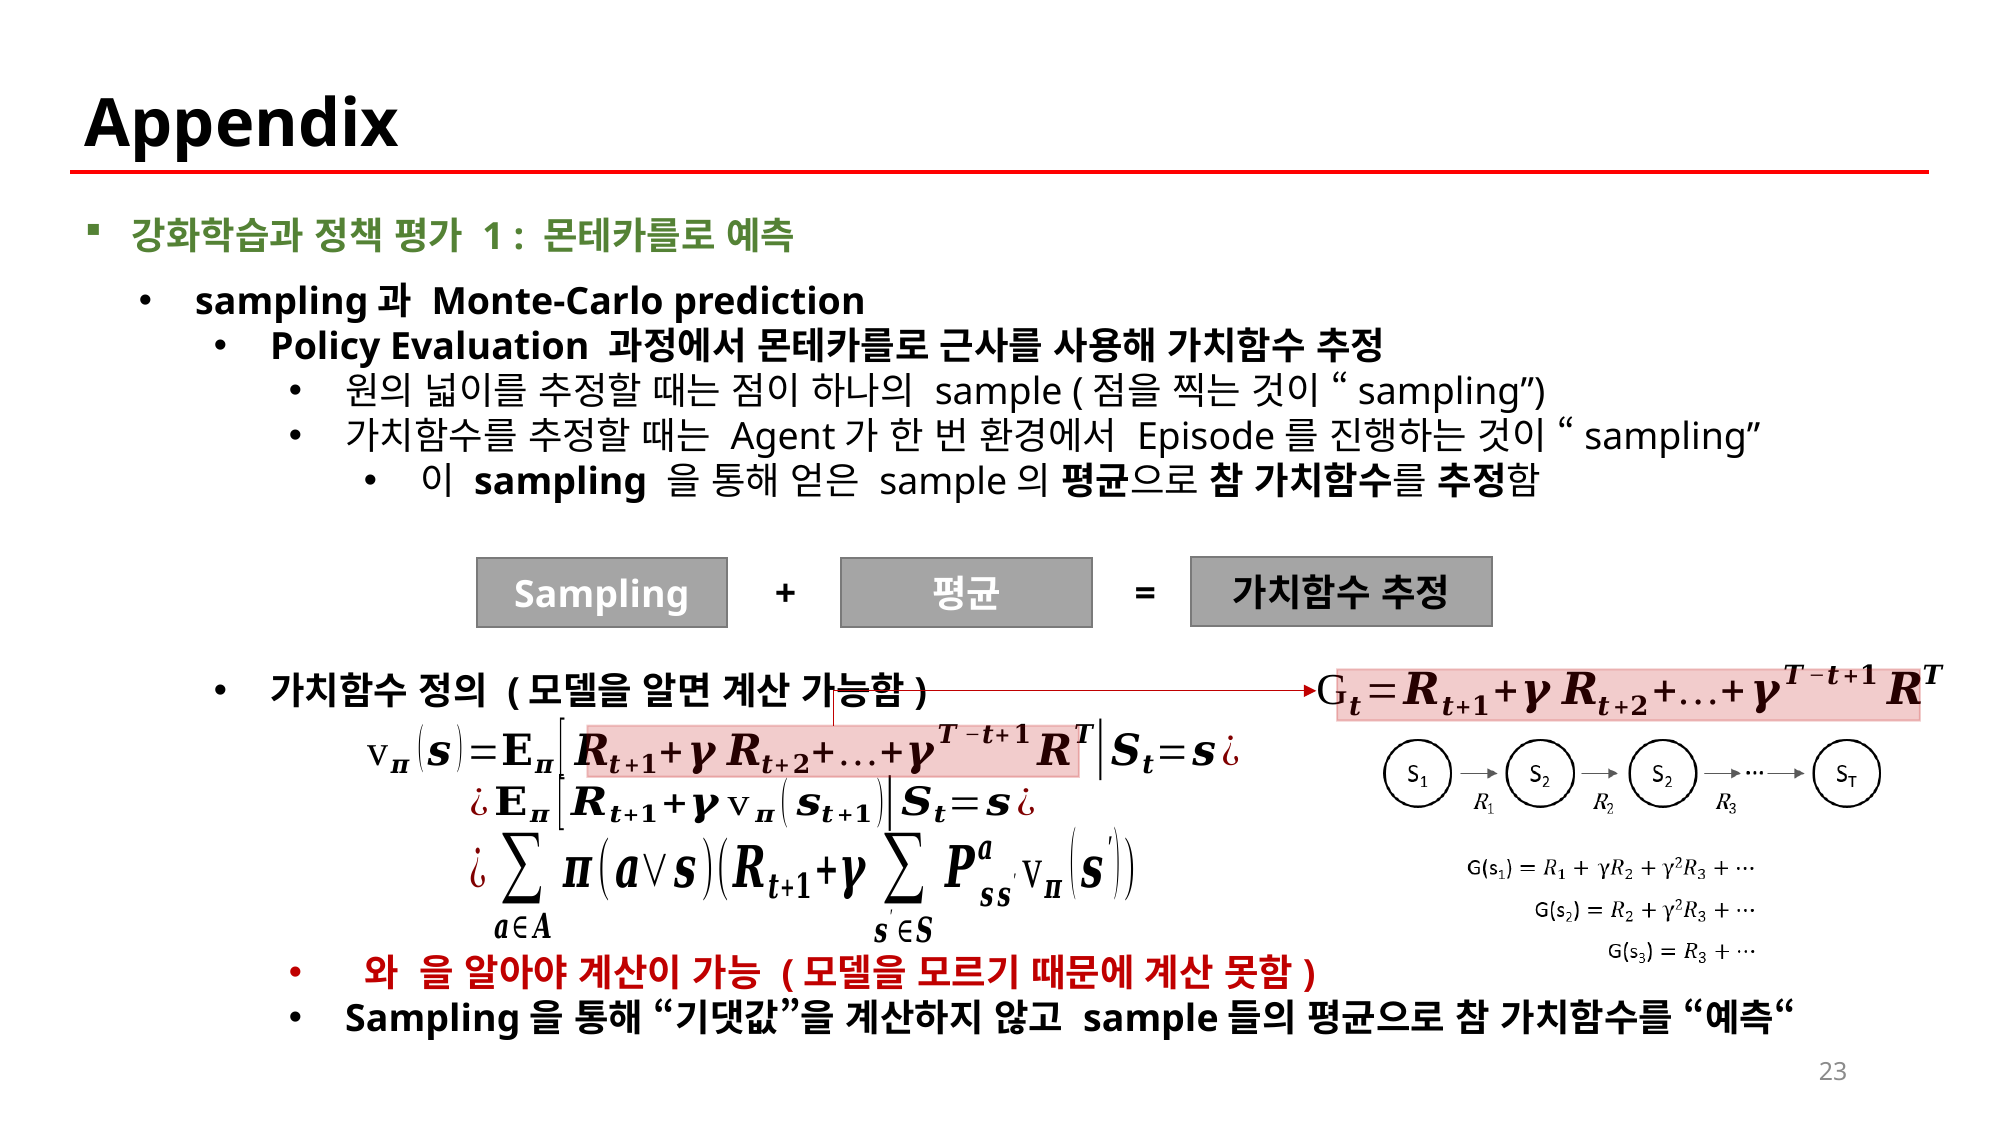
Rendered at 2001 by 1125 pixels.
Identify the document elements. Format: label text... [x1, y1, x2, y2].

text_box = [1107, 561, 1184, 622]
text_box 가치함수 정의 (모델을 알면 계산 가능함) [124, 660, 1057, 720]
text_box [586, 725, 1057, 778]
text_box 평균 [840, 557, 1057, 628]
text_box Appendix [69, 15, 1795, 171]
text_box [1057, 466, 1093, 950]
picture [1383, 736, 1881, 975]
text_box 강화학습과 정책 평가 1 : 몬테카를로 예측 [69, 204, 1317, 265]
text_box 가치함수 추정 [1190, 556, 1493, 627]
text_box sampling과 Monte-Carlo prediction Policy Evaluation 과정에서 몬테카를로 근사를 사용해 가치함수 추정 원의 넓이를 추정할 때는 점이 하나의 sample (점을 찍는 것이 “sampling”) 가치함수를 추정할 때는 Agent가 한 번 환경에서 Episode를 진행하는 것이 “sampling” 이 sampling 을 통해 얻은 sample의 평균으로 참 가치함수를 추정함 [124, 269, 1930, 600]
text_box Appendix [69, 173, 1795, 234]
slide_number 23 [1412, 1042, 1863, 1103]
text_box + [747, 561, 824, 622]
text_box [1336, 668, 1921, 722]
text_box 가치함수 정의 (모델을 알면 계산 가능함) [1093, 660, 1930, 720]
text_box Sampling [476, 557, 728, 628]
